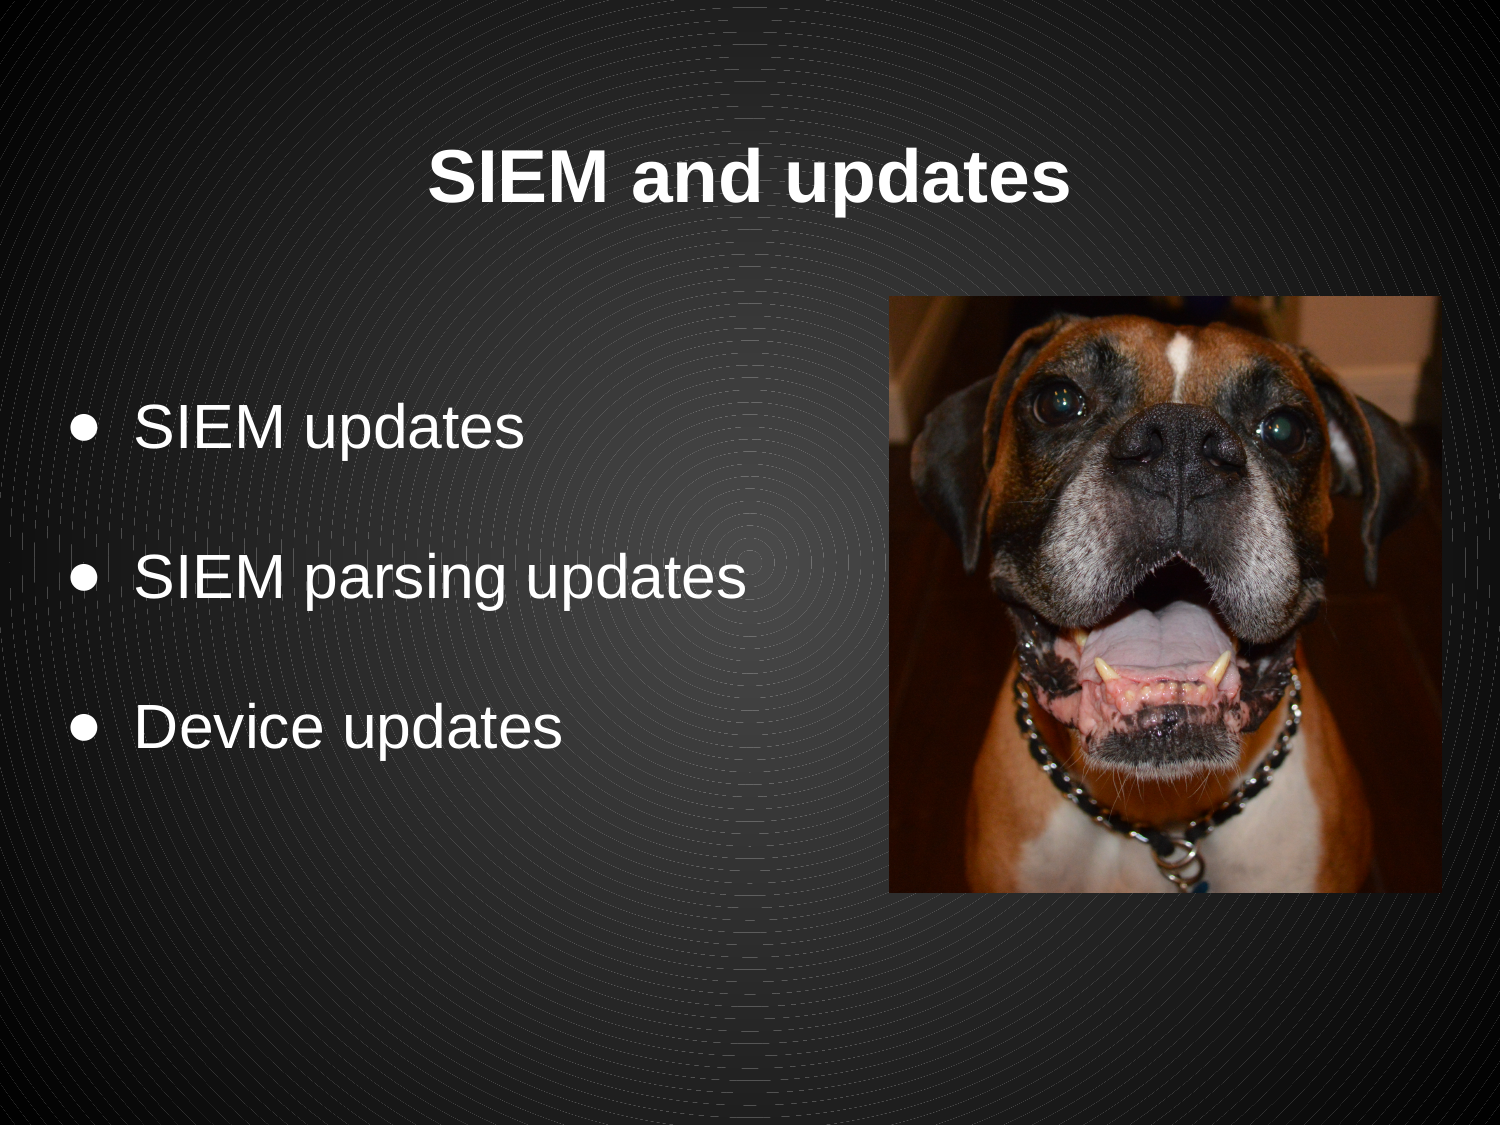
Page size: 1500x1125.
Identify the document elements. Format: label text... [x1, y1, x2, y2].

picture [889, 296, 1442, 893]
list SIEM updates SIEM parsing updates Device updates [44, 296, 877, 1078]
title SIEM and updates [75, 45, 1425, 233]
